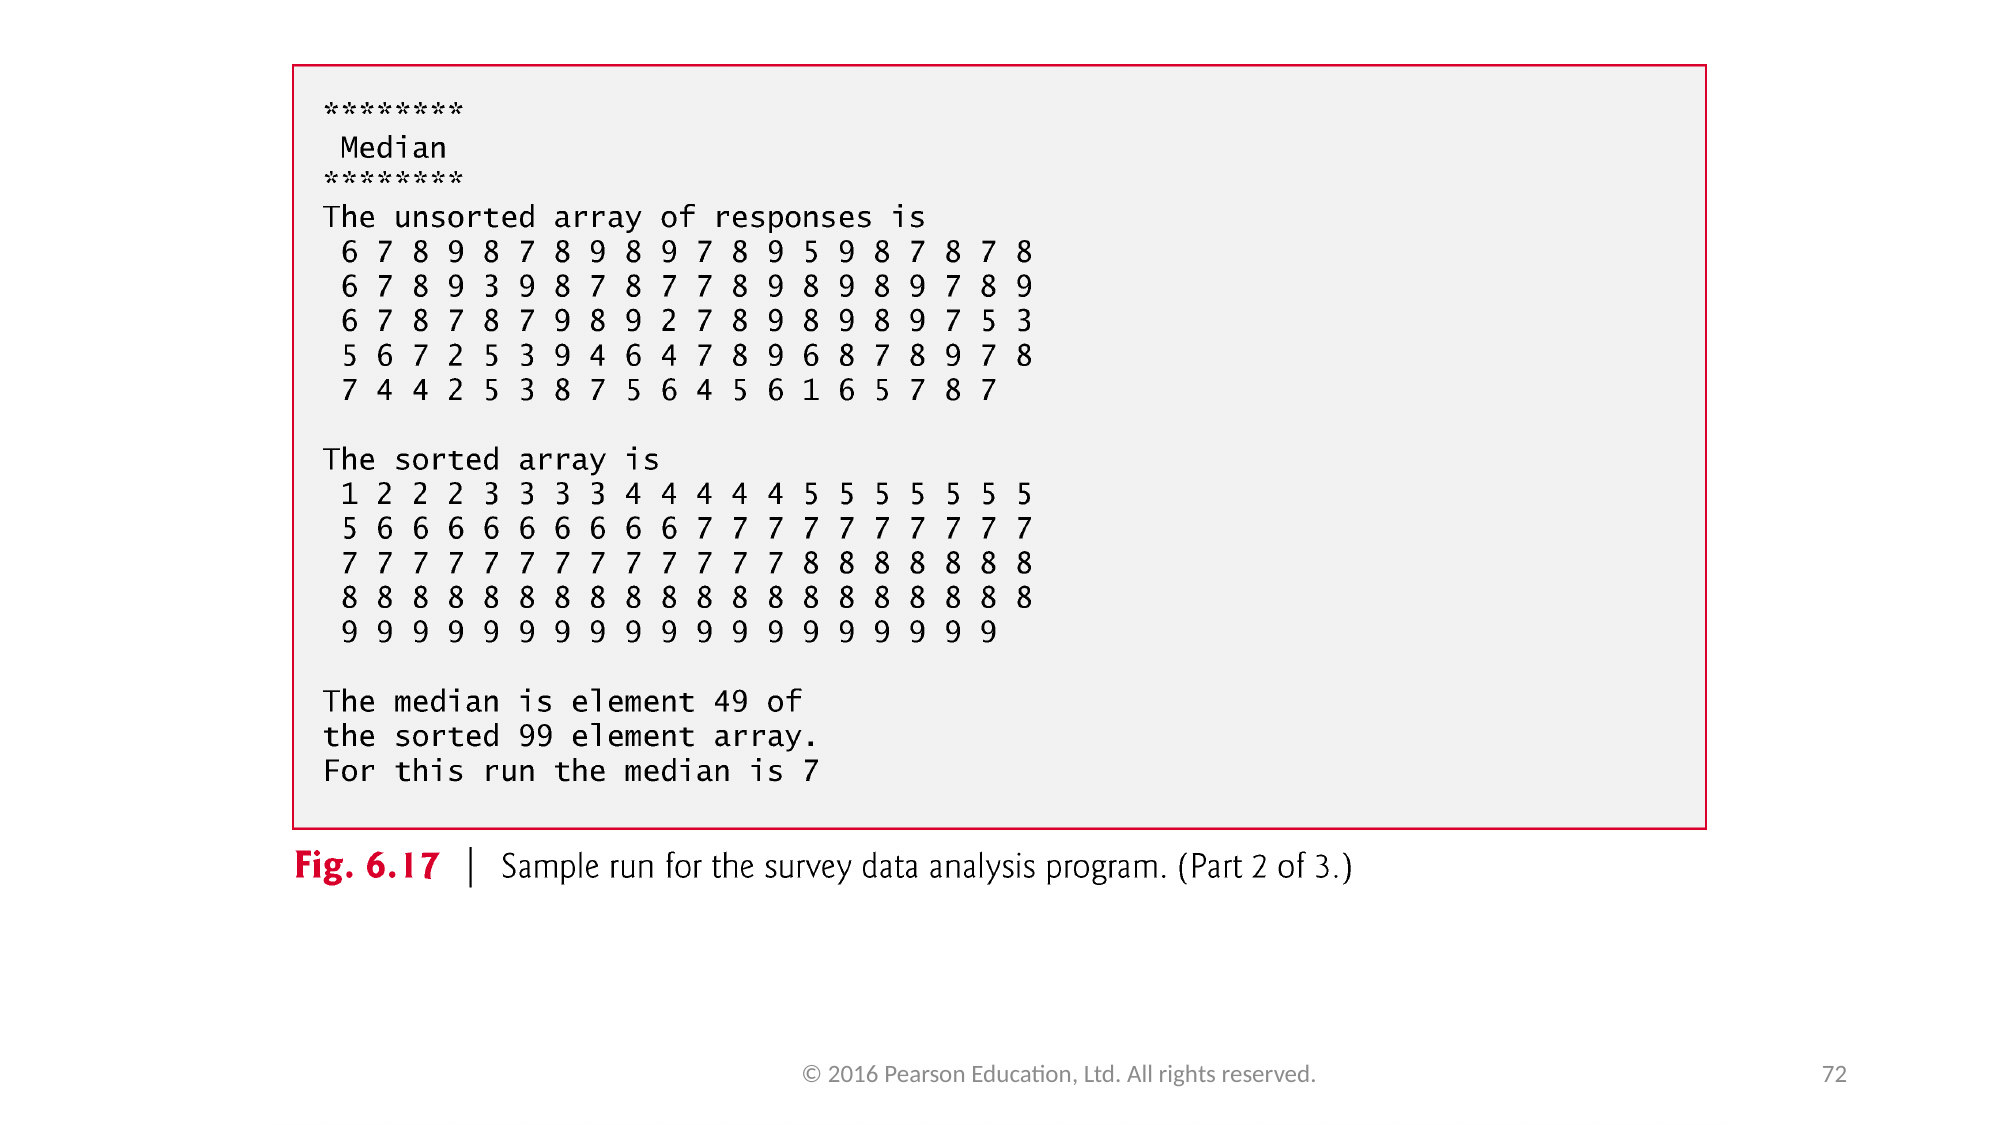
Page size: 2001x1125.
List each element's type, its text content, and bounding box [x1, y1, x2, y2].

slide_number 72 [1728, 1042, 1863, 1103]
picture [271, 0, 1728, 1125]
